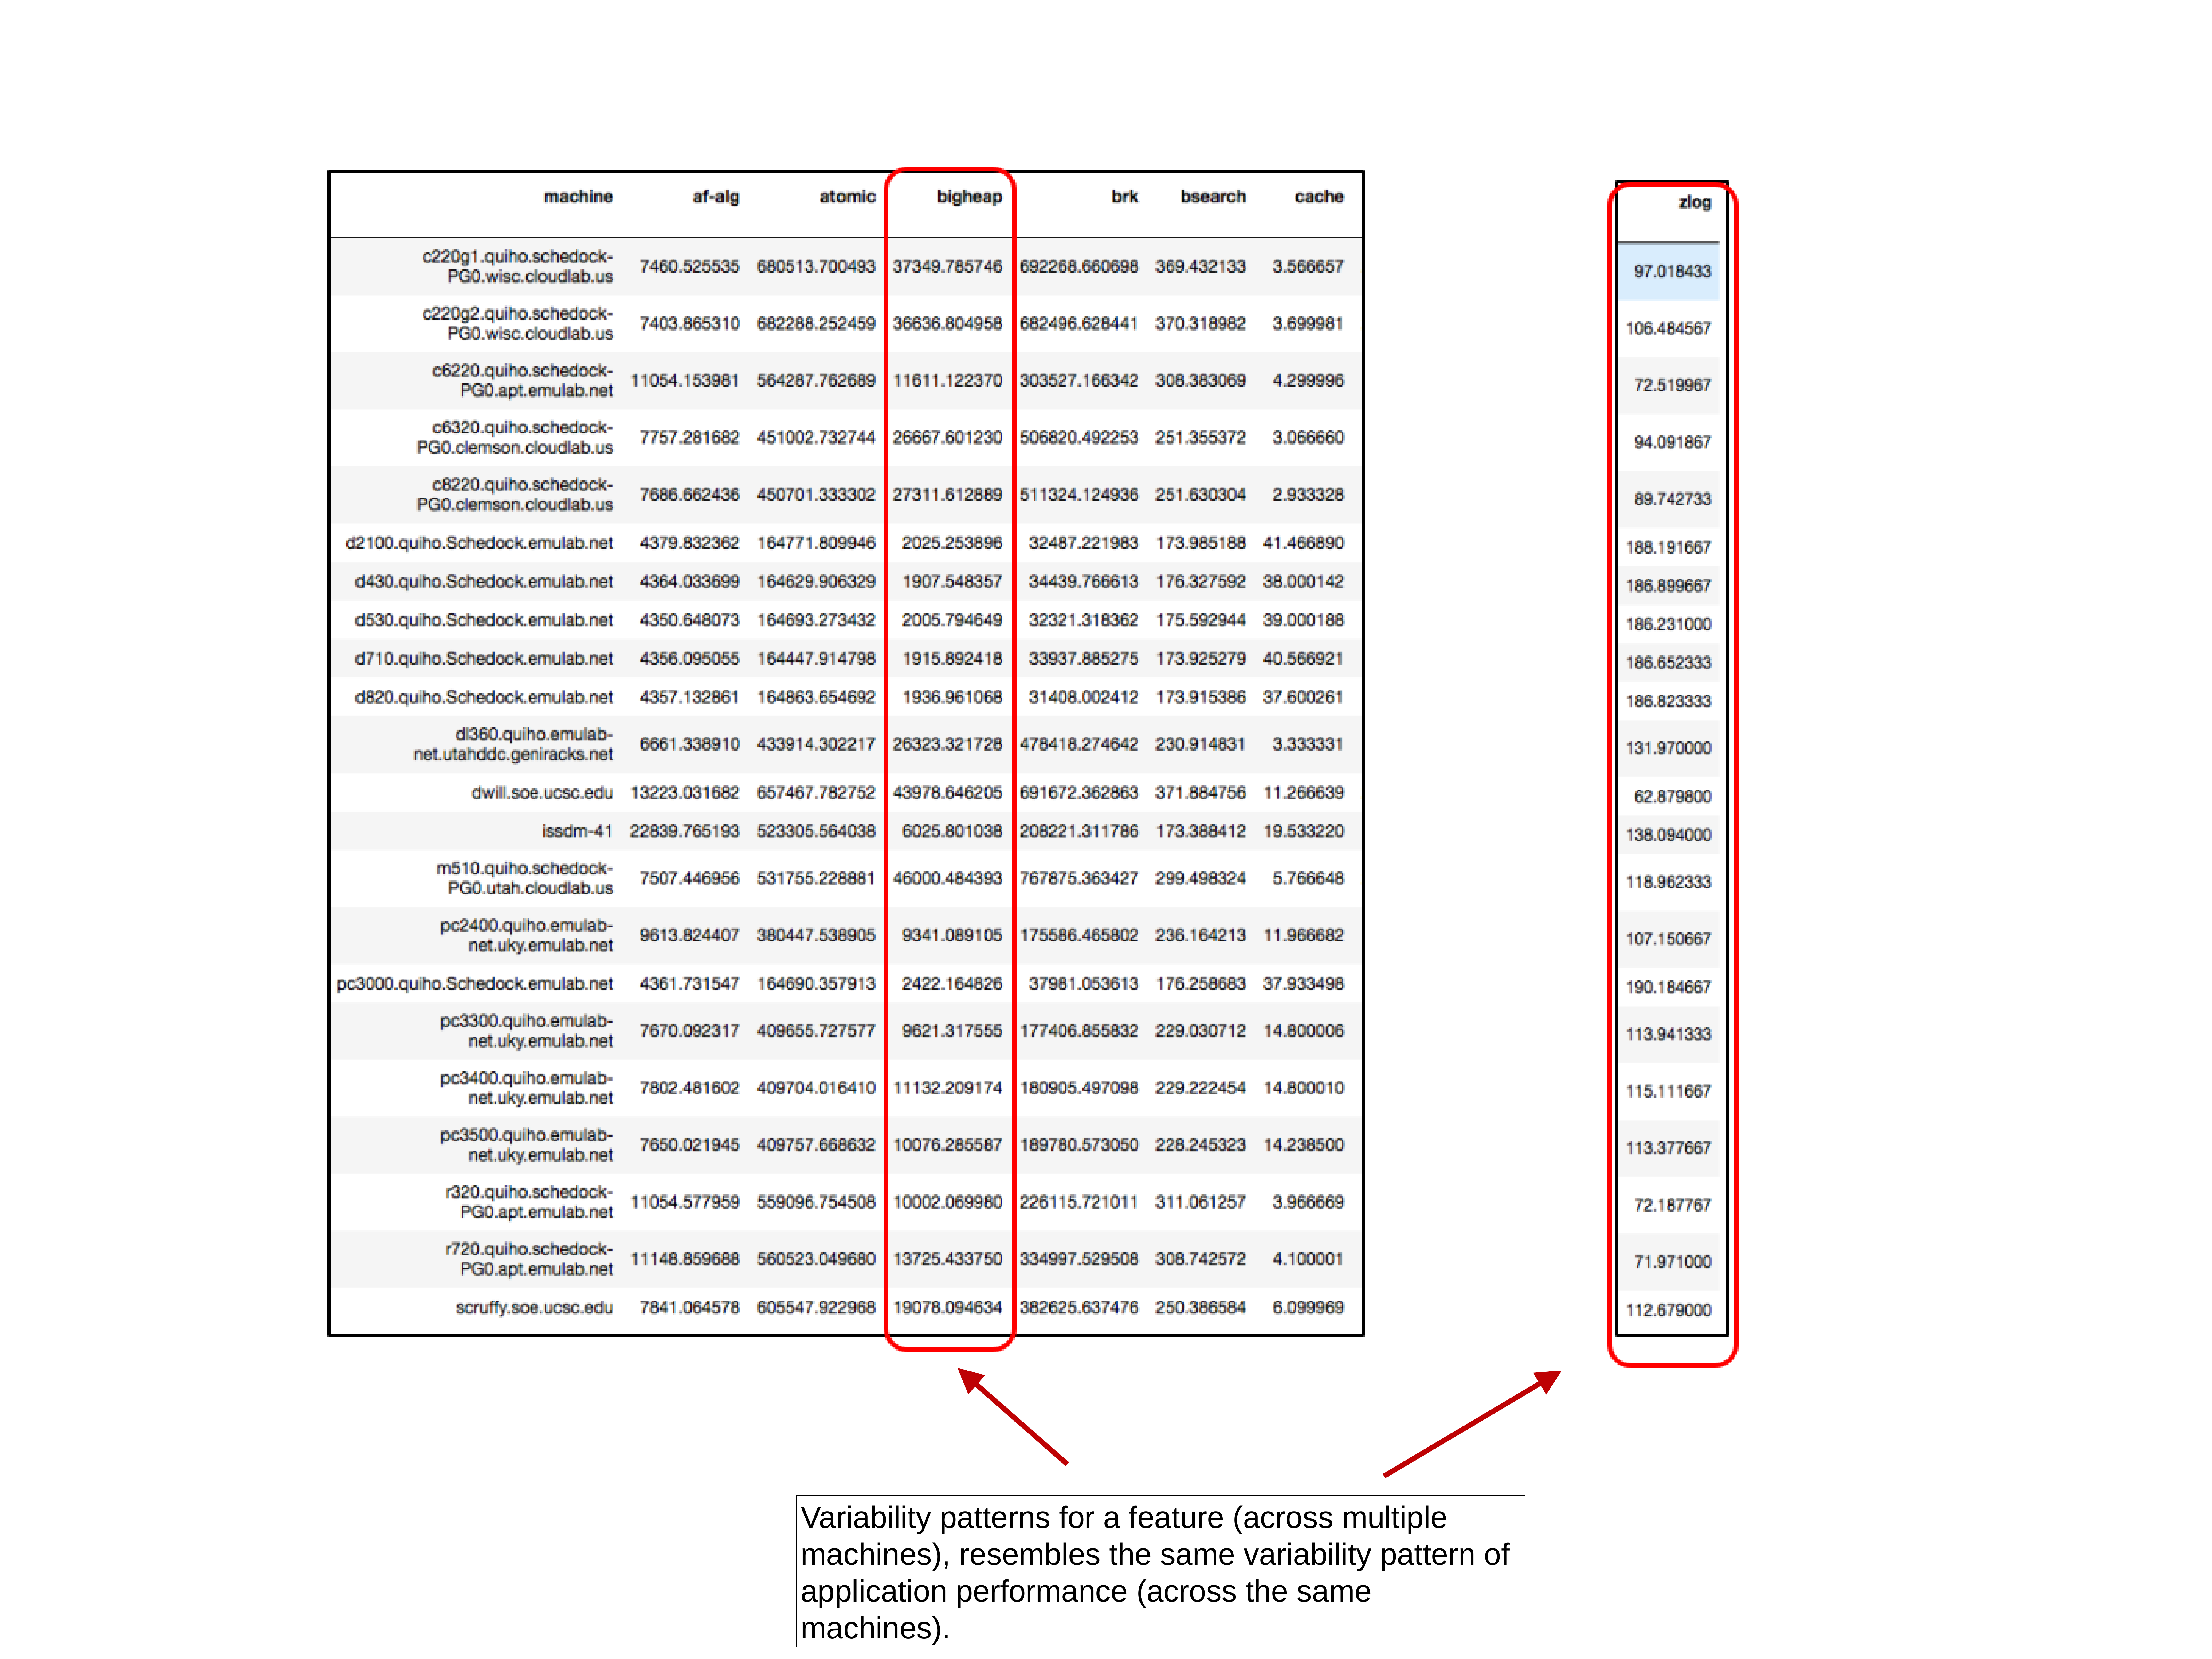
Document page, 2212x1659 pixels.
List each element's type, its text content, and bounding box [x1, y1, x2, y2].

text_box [1384, 1370, 1562, 1476]
picture [327, 166, 1739, 1368]
text_box Variability patterns for a feature (across multiple machines), resembles the same variability pattern of application performance (across the same machines). [796, 1495, 1525, 1647]
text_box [957, 1368, 1068, 1465]
